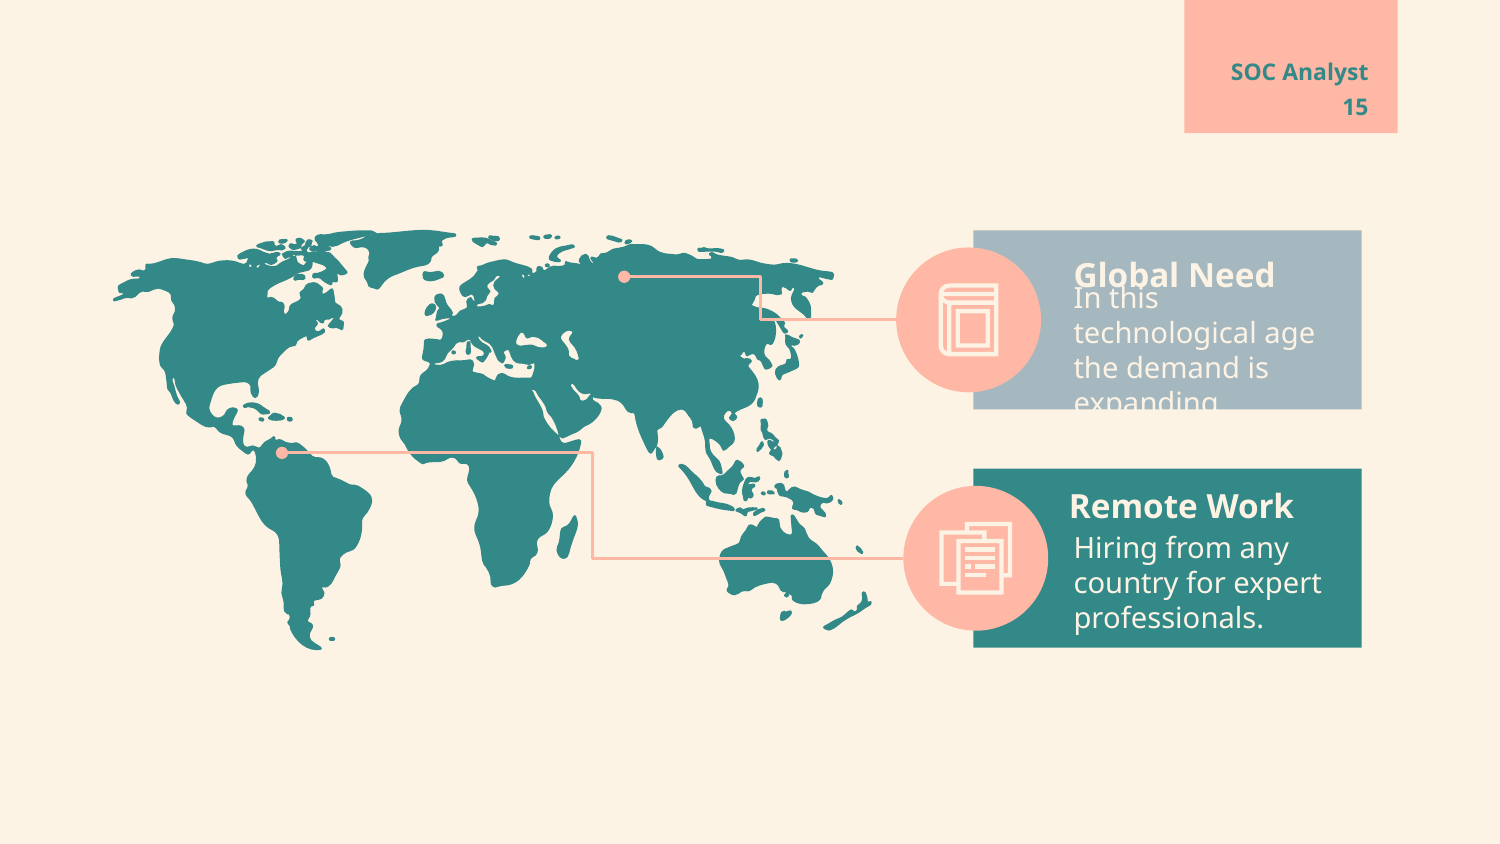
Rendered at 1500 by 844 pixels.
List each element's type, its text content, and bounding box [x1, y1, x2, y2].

title Remote Work [1054, 481, 1336, 529]
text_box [112, 229, 873, 651]
text_box [903, 485, 1049, 631]
slide_number 15 [1293, 77, 1384, 143]
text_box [939, 521, 1013, 595]
text_box [973, 468, 1362, 648]
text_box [281, 452, 904, 559]
title SOC Analyst [913, 21, 1384, 101]
text_box [973, 230, 1362, 410]
subtitle In this technological age the demand is expanding [1058, 309, 1339, 389]
title Global Need [1058, 250, 1341, 298]
text_box [896, 247, 1042, 393]
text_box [623, 276, 897, 321]
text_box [938, 283, 999, 357]
subtitle Hiring from any country for expert professionals. [1058, 542, 1339, 622]
